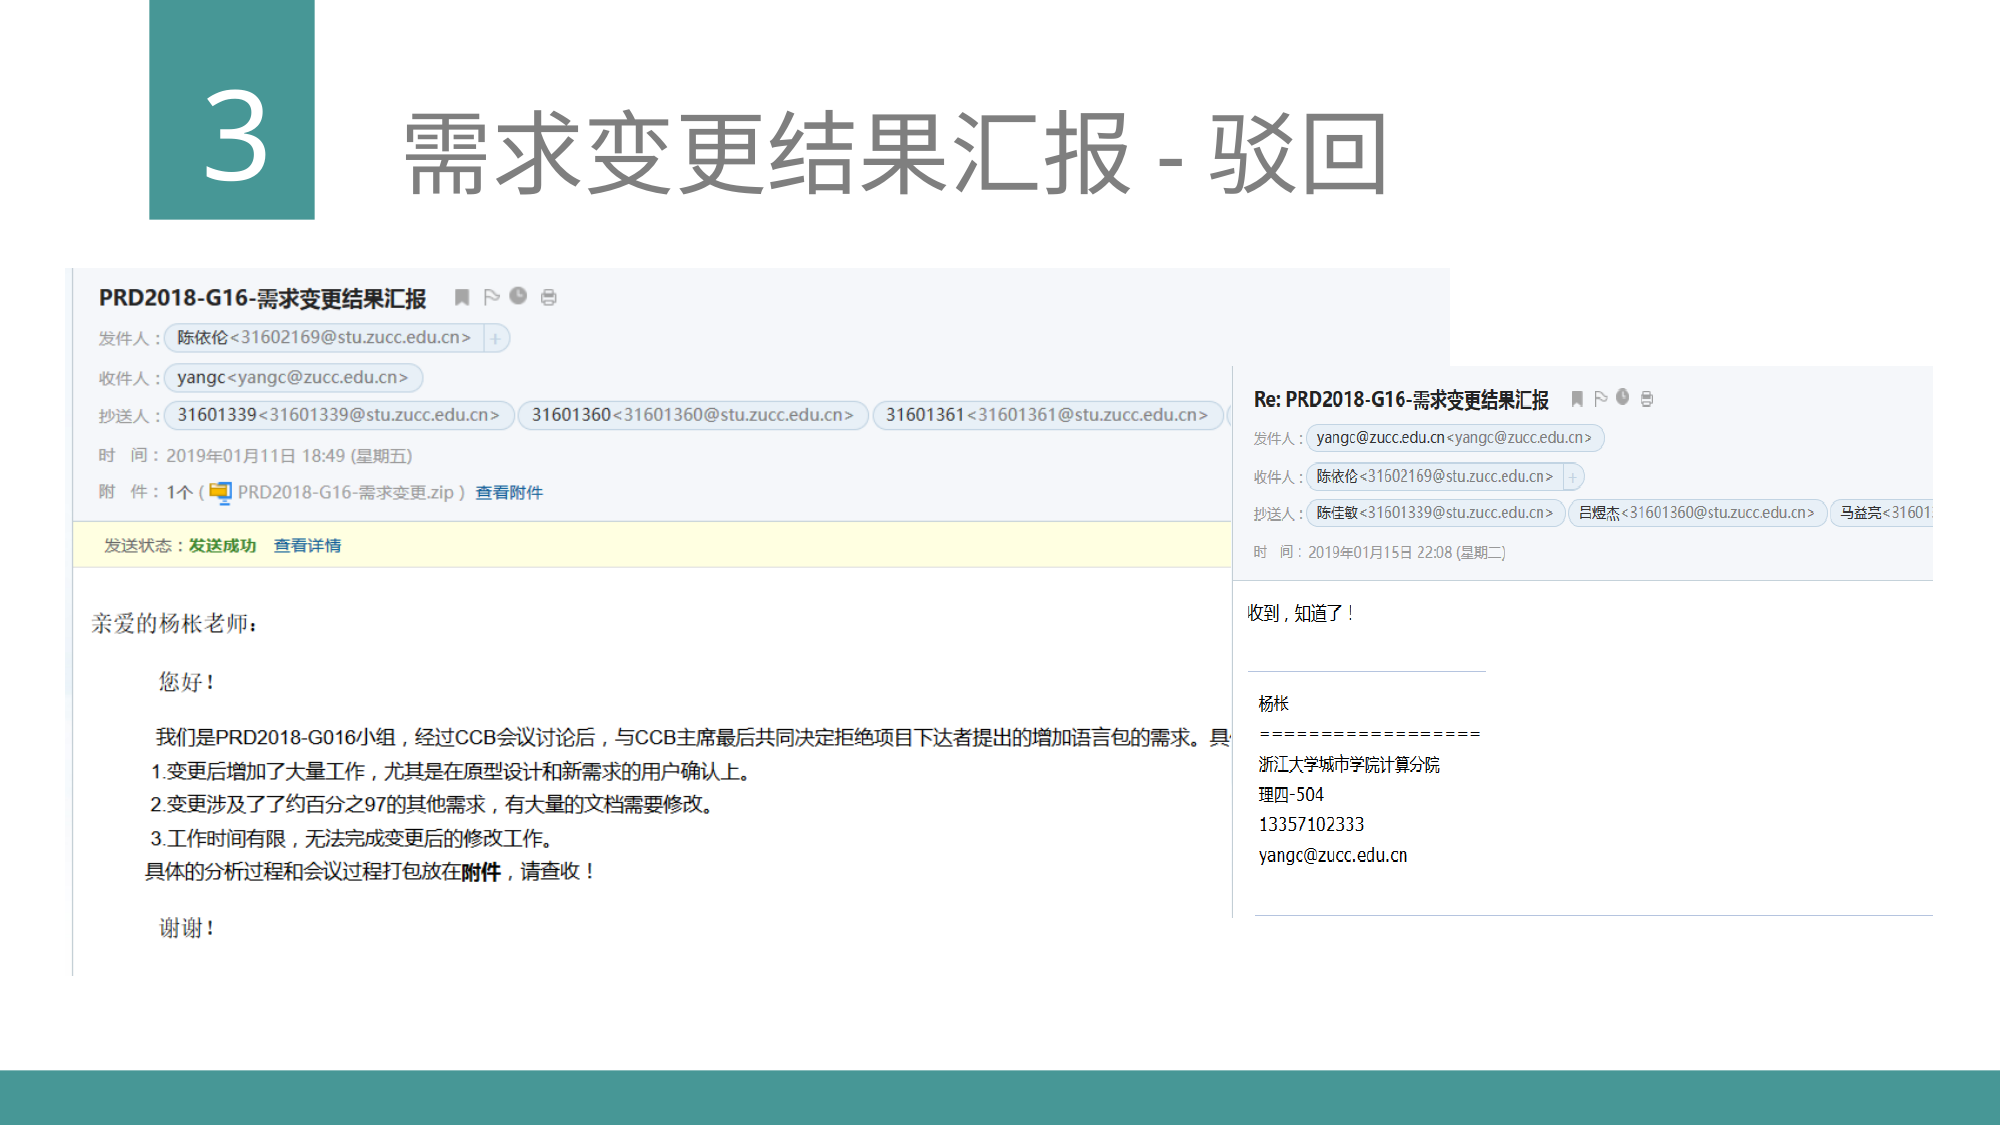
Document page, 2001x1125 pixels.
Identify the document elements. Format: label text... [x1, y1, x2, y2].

text_box [149, 0, 315, 220]
text_box 需求变更结果汇报-驳回 [385, 88, 1426, 214]
picture [65, 268, 1933, 977]
text_box [0, 1070, 2000, 1125]
text_box 3 [154, 48, 320, 213]
